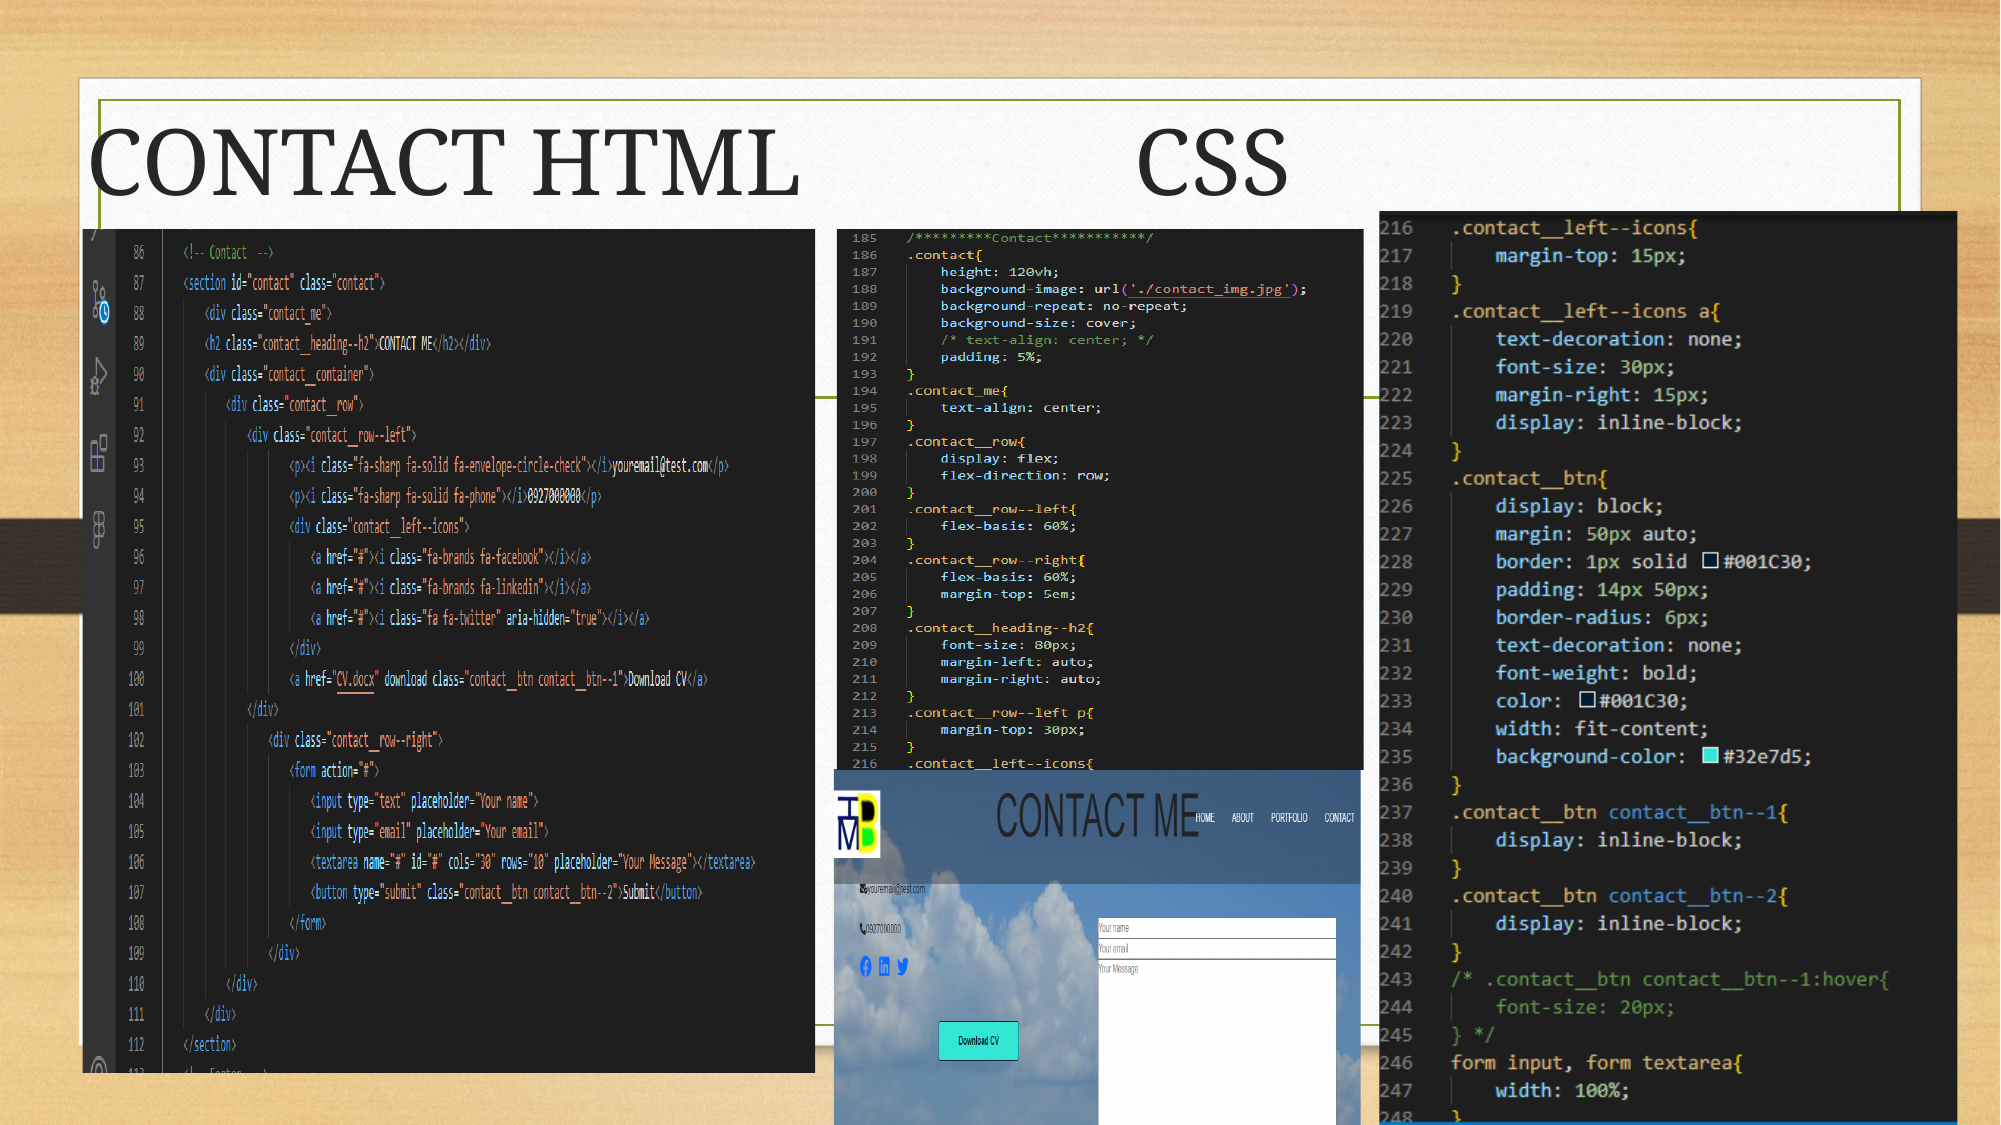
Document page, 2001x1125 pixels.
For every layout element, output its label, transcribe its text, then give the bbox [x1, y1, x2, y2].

title CONTACT HTML CSS [0, 51, 1477, 266]
picture [0, 0, 2001, 1125]
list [82, 229, 816, 1074]
